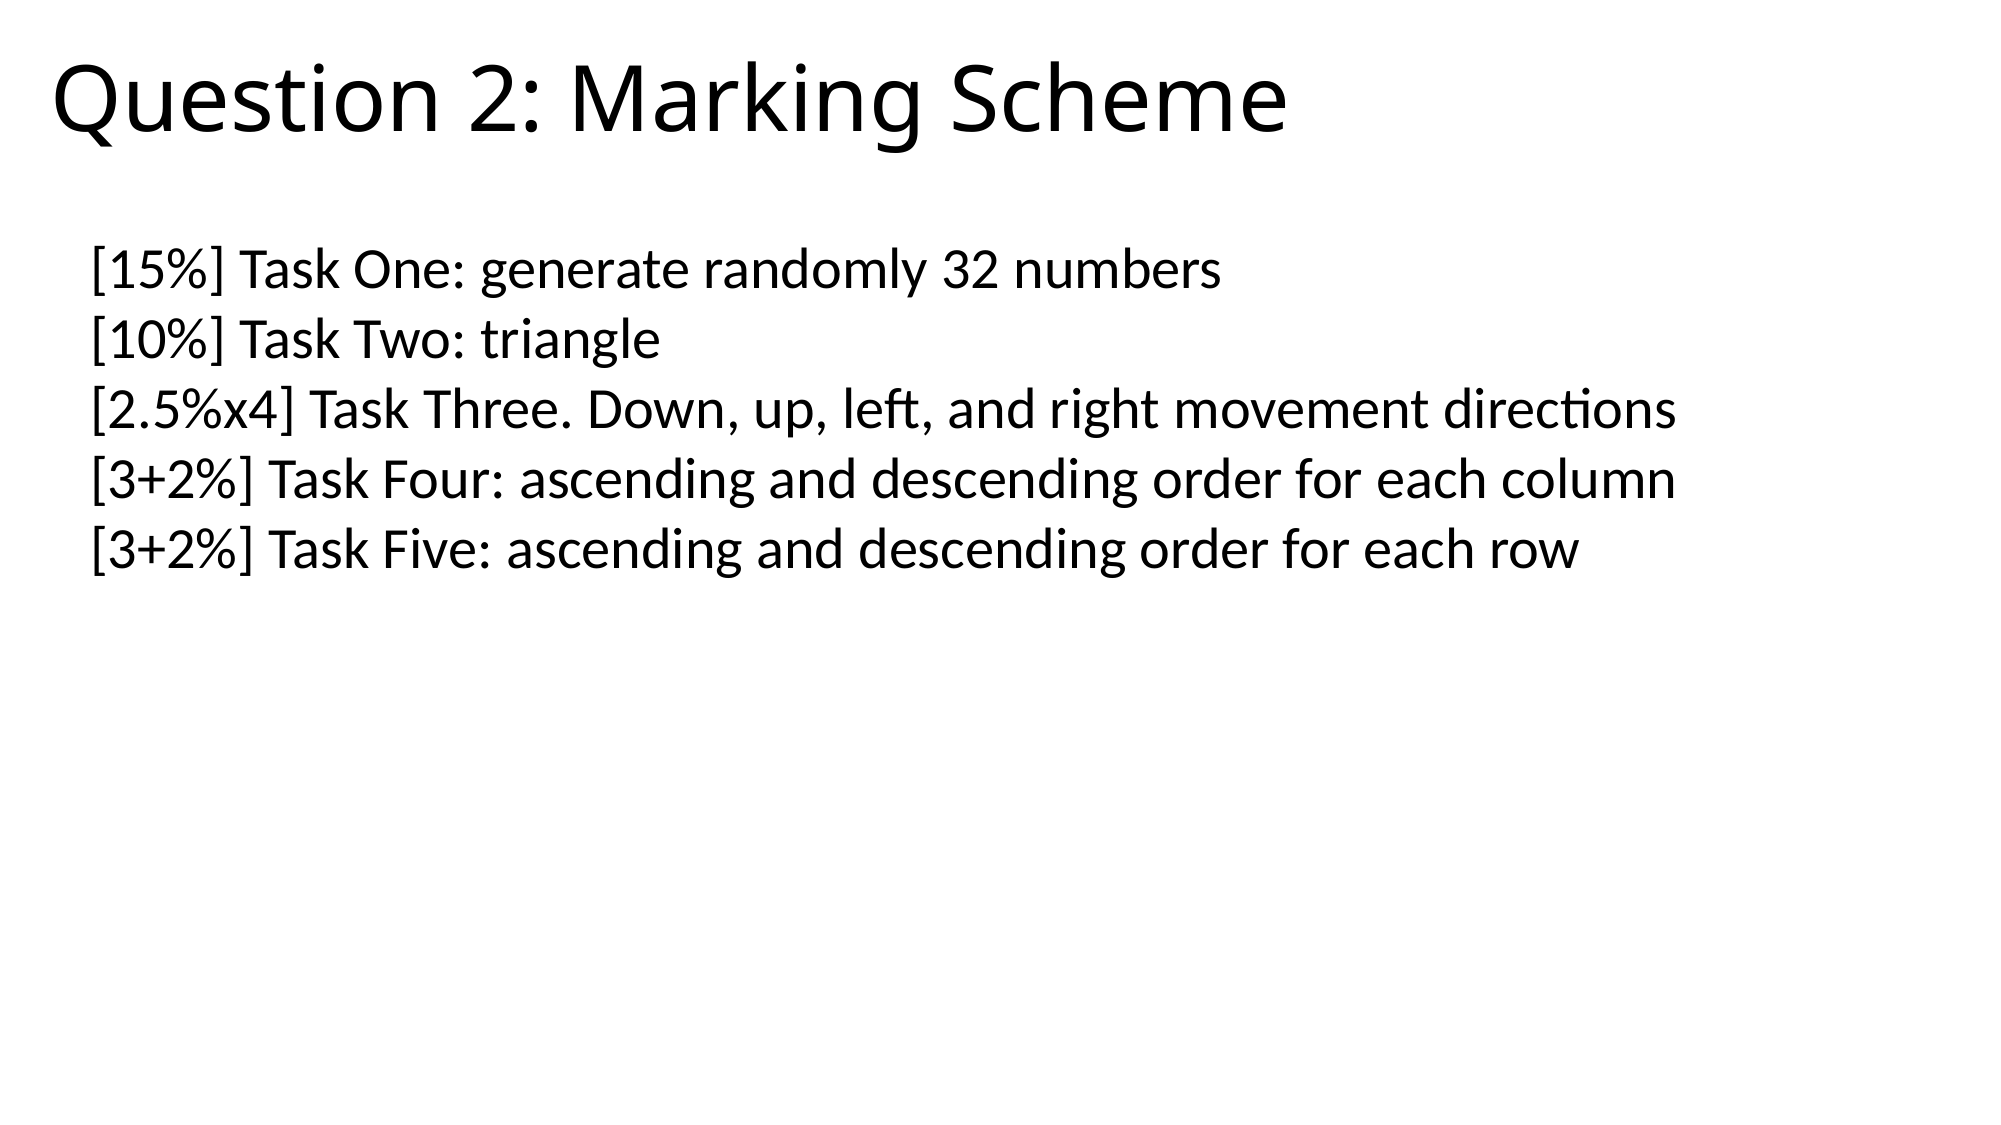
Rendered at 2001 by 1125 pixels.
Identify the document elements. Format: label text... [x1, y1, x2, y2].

title Question 2: Marking Scheme [35, 0, 1761, 211]
text_box [15%] Task One: generate randomly 32 numbers [10%] Task Two: triangle [2.5%x4] Task Three. Down, up, left, and right movement directions [3+2%] Task Four: ascending and descending order for each column [3+2%] Task Five: ascending and descending order for each row [75, 222, 1946, 588]
